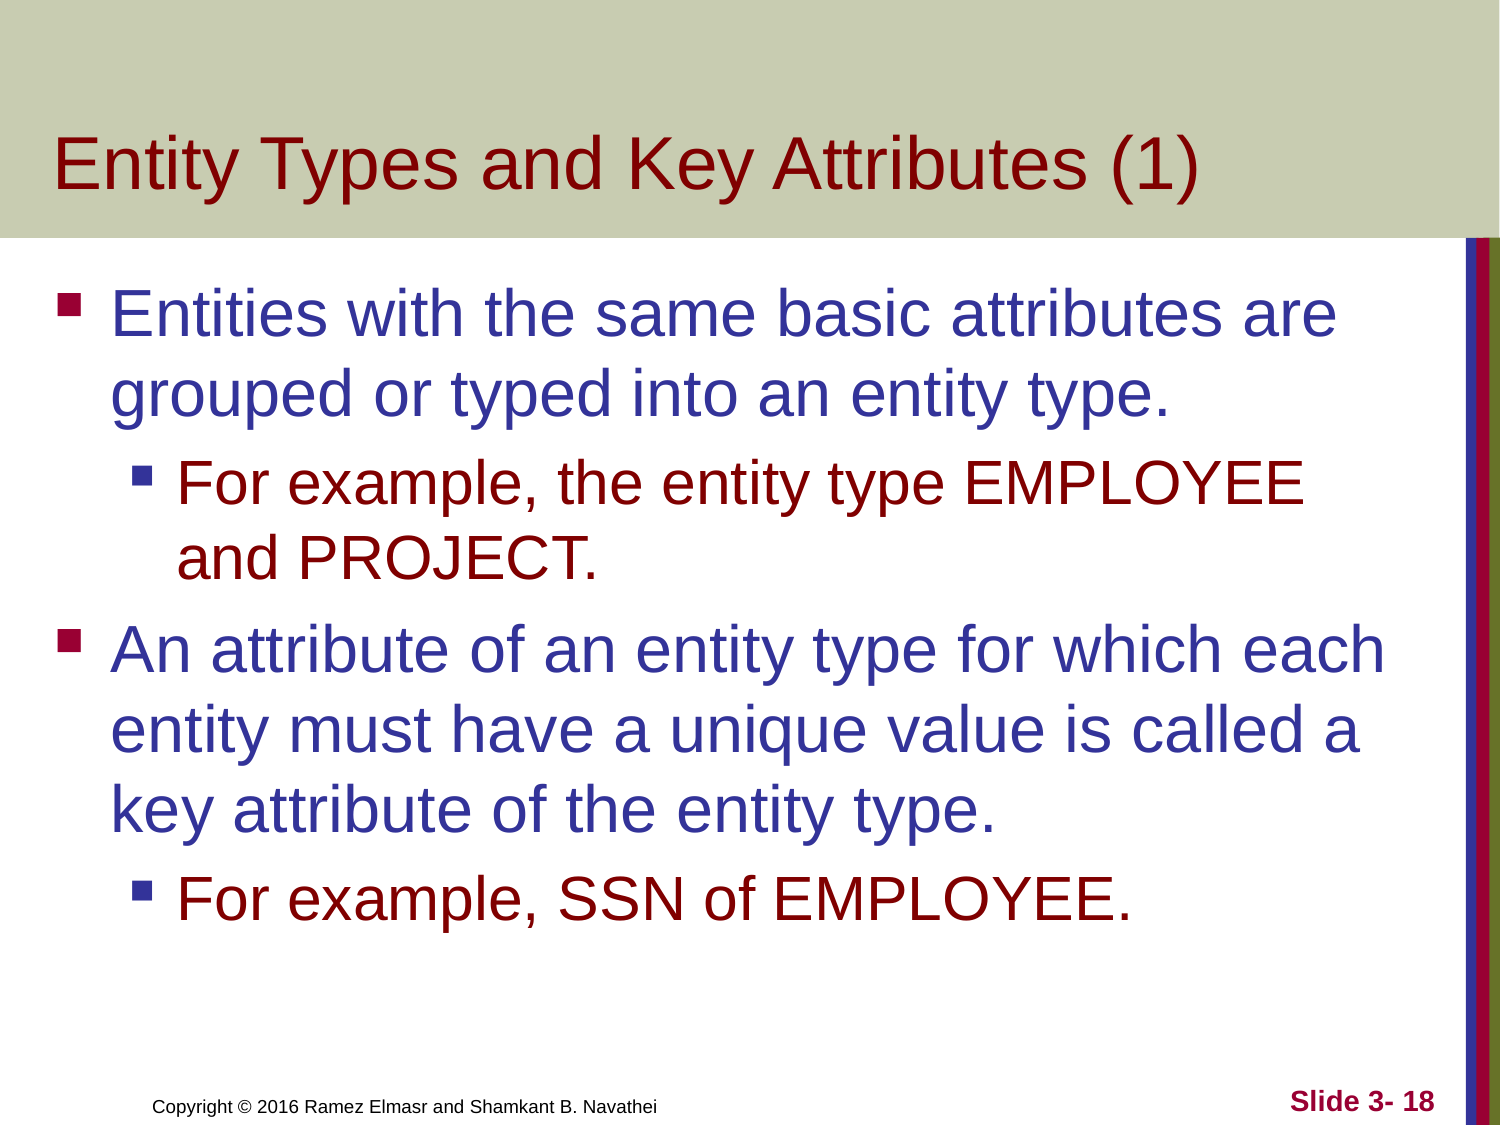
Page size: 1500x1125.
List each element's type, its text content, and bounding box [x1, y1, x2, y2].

list Entities with the same basic attributes are grouped or typed into an entity type. For example, the entity type EMPLOYEE and PROJECT. An attribute of an entity type for which each entity must have a unique value is called a key attribute of the entity type. For example, SSN of EMPLOYEE. [39, 262, 1400, 1013]
title Entity Types and Key Attributes (1) [37, 49, 1317, 213]
slide_number Slide 3- 18 [1137, 1049, 1451, 1125]
